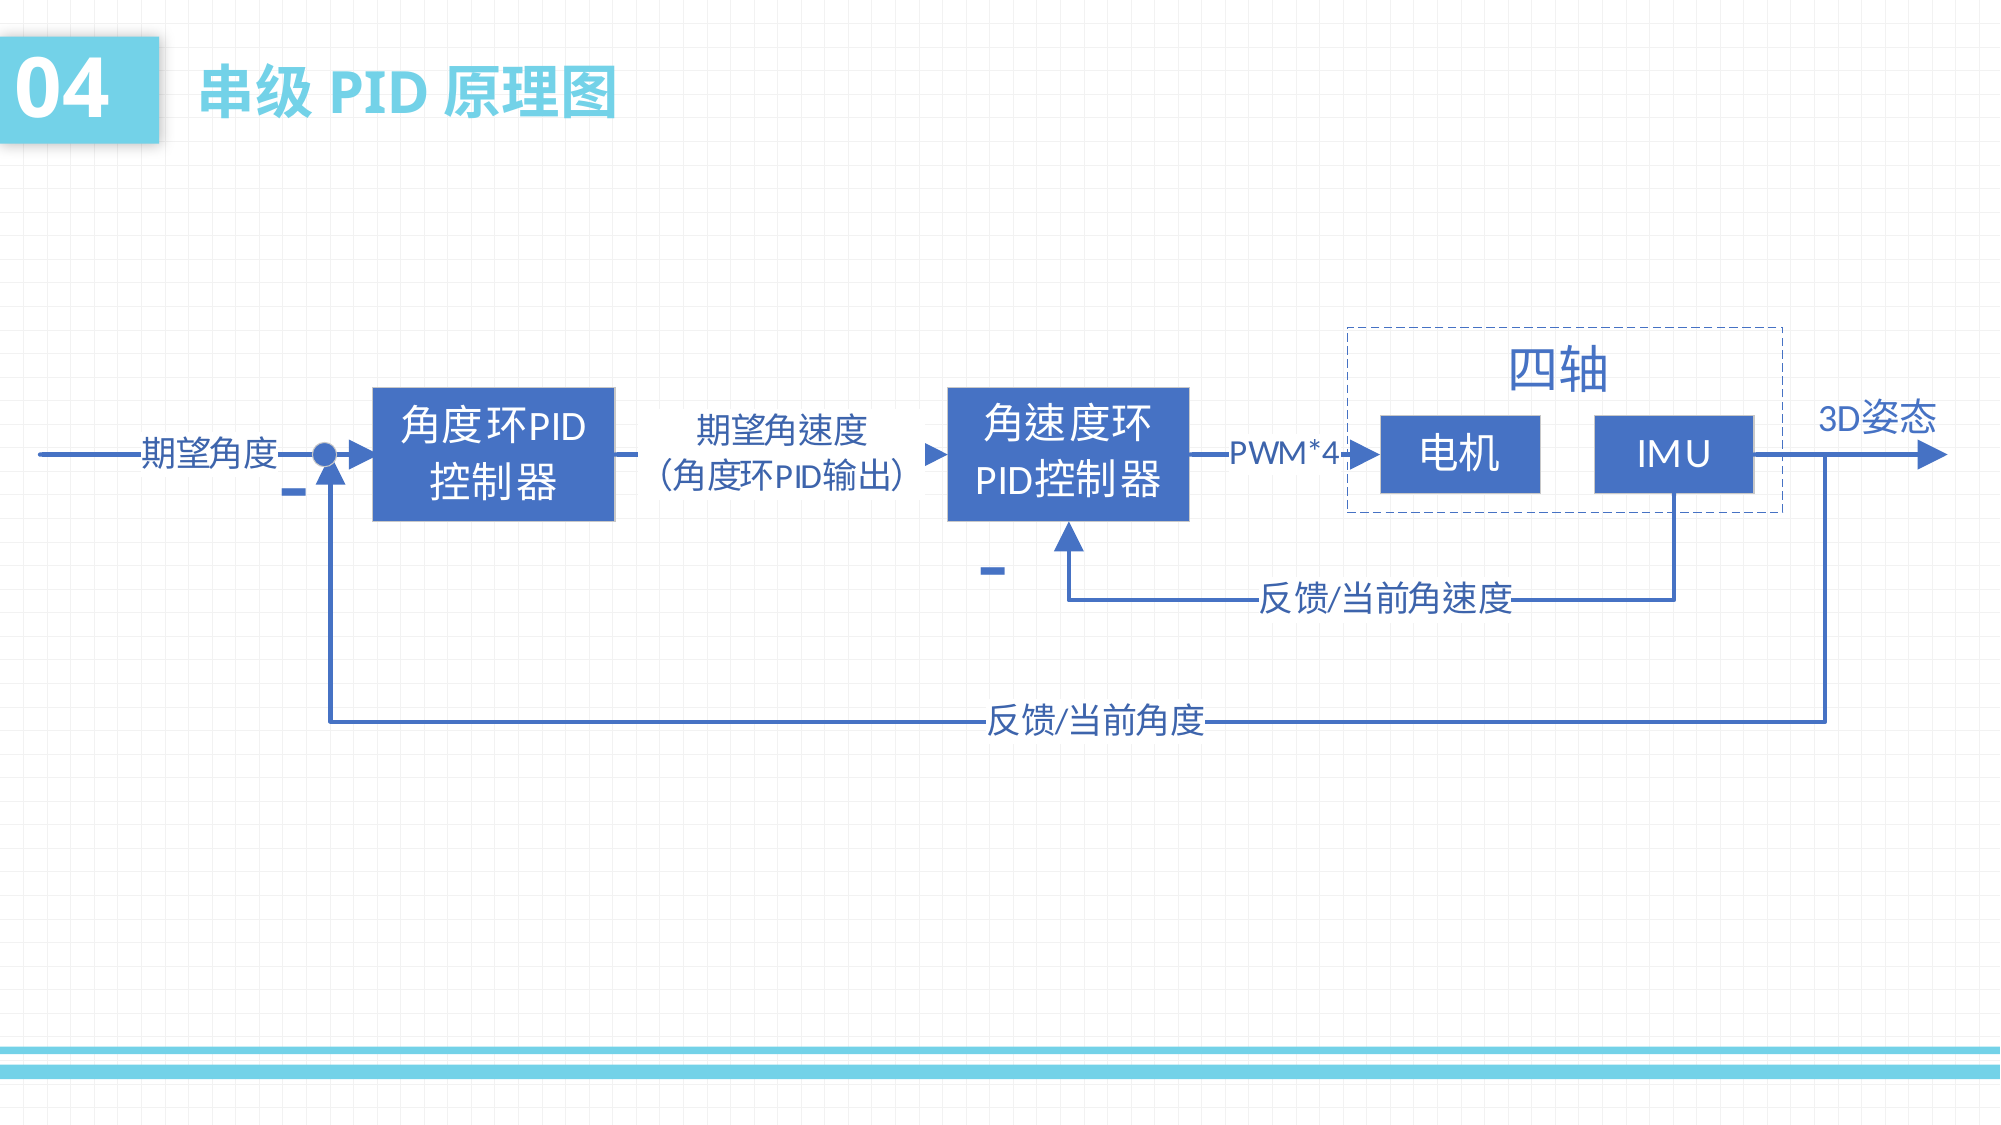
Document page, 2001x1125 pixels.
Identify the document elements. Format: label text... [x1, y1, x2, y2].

list 04 [0, 36, 160, 144]
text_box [1, 321, 2000, 762]
list 串级PID原理图 [182, 36, 1238, 144]
